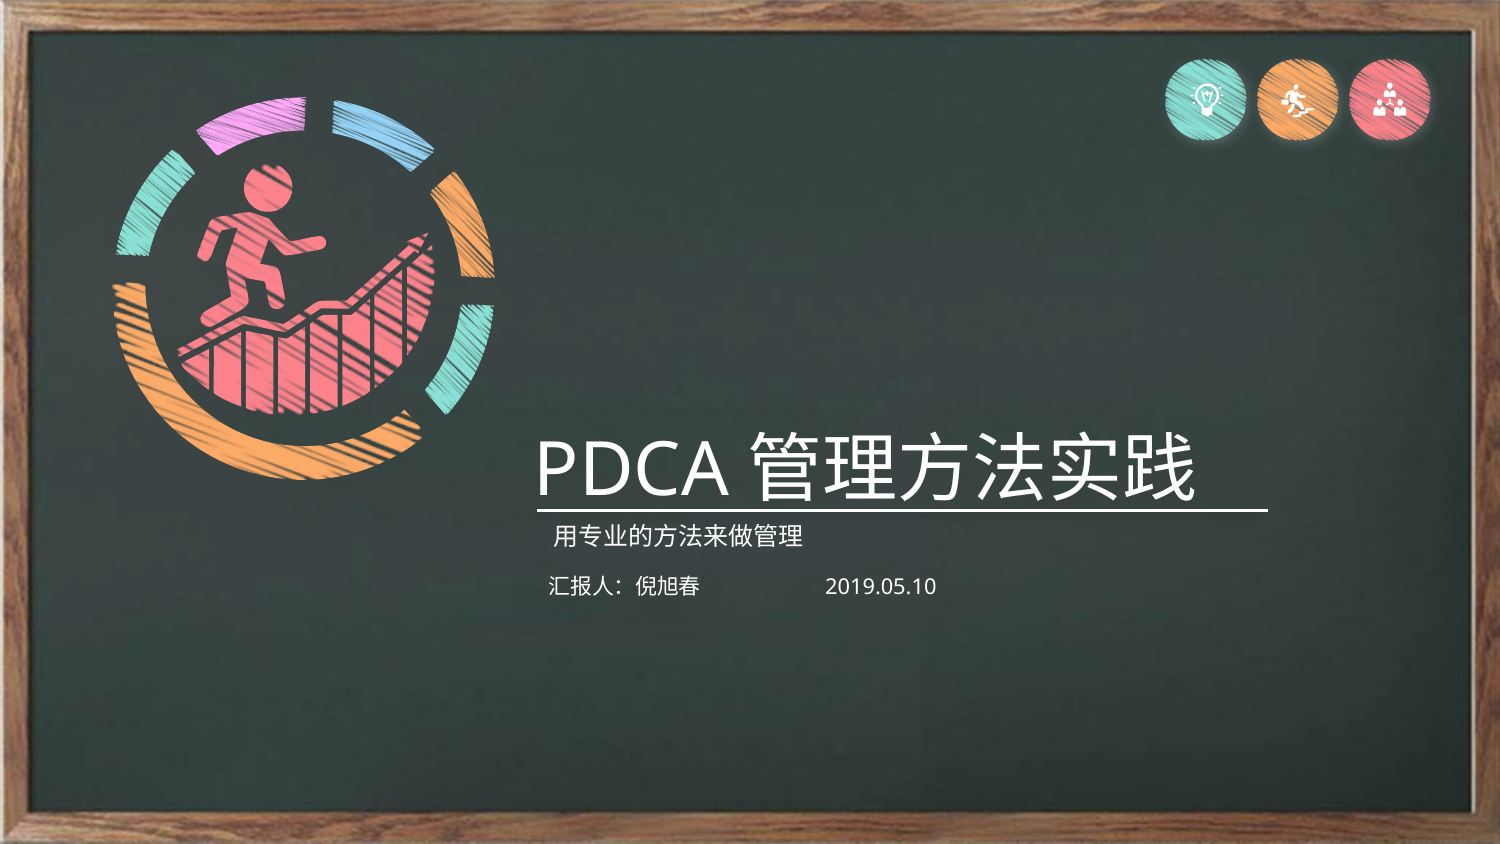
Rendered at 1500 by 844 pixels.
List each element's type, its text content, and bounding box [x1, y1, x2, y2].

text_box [111, 96, 495, 483]
text_box 2019.05.10 [772, 562, 990, 609]
text_box 用专业的方法来做管理 [538, 521, 819, 558]
picture [0, 0, 1500, 844]
text_box 汇报人：倪旭春 [491, 562, 755, 609]
text_box PDCA管理方法实践 [519, 413, 1500, 519]
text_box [1176, 70, 1257, 148]
text_box [1254, 56, 1341, 143]
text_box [1190, 83, 1224, 117]
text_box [1294, 95, 1343, 144]
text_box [1268, 70, 1349, 148]
text_box [1346, 56, 1433, 143]
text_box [1372, 82, 1407, 116]
text_box [1162, 56, 1249, 143]
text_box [1280, 83, 1315, 118]
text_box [1202, 95, 1251, 144]
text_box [1360, 70, 1438, 148]
